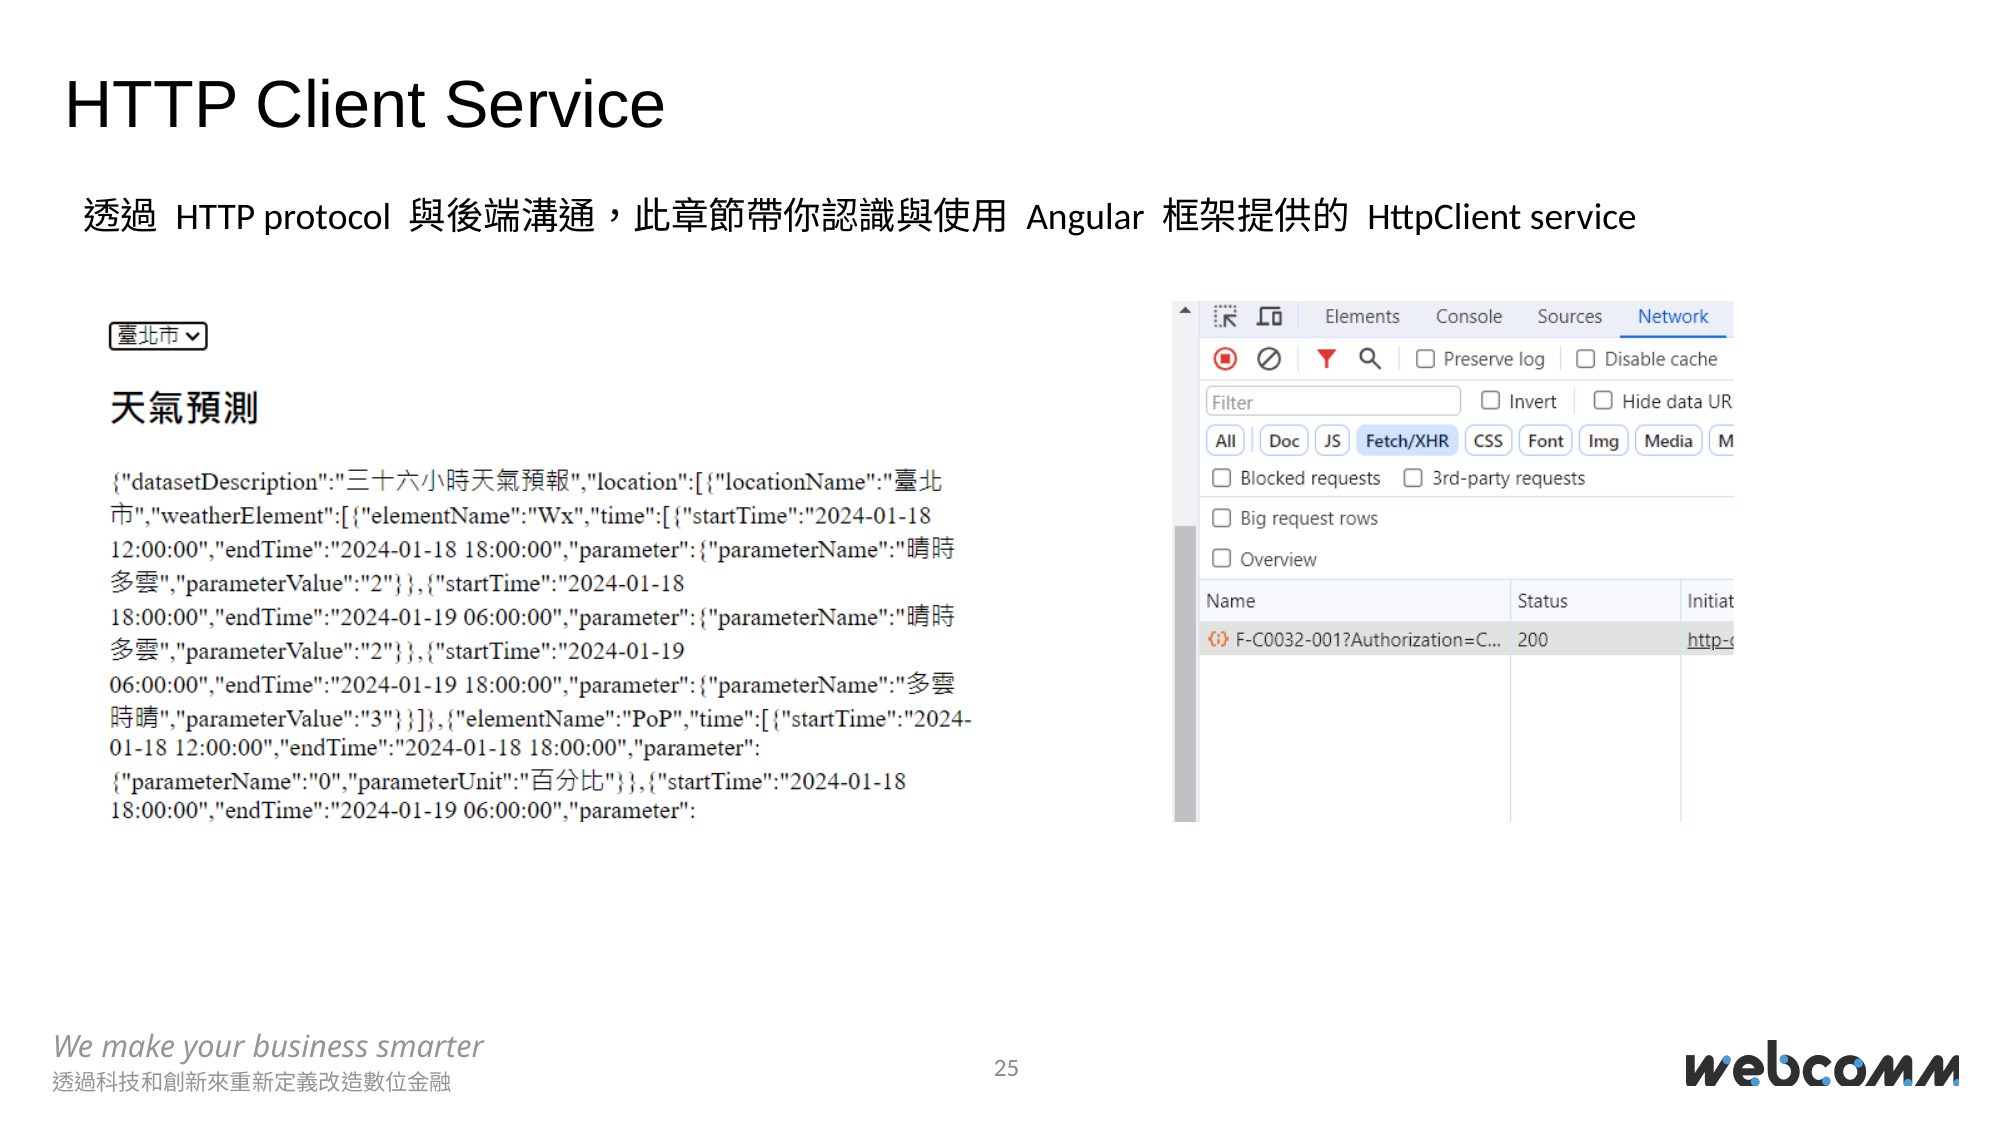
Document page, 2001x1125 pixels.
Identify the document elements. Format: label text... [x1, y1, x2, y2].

picture [1686, 1040, 1959, 1086]
text_box 透過 HTTP protocol 與後端溝通，此章節帶你認識與使用 Angular 框架提供的 HttpClient service [68, 161, 1932, 972]
text_box HTTP Client Service [49, 50, 1954, 162]
picture [84, 301, 1735, 822]
